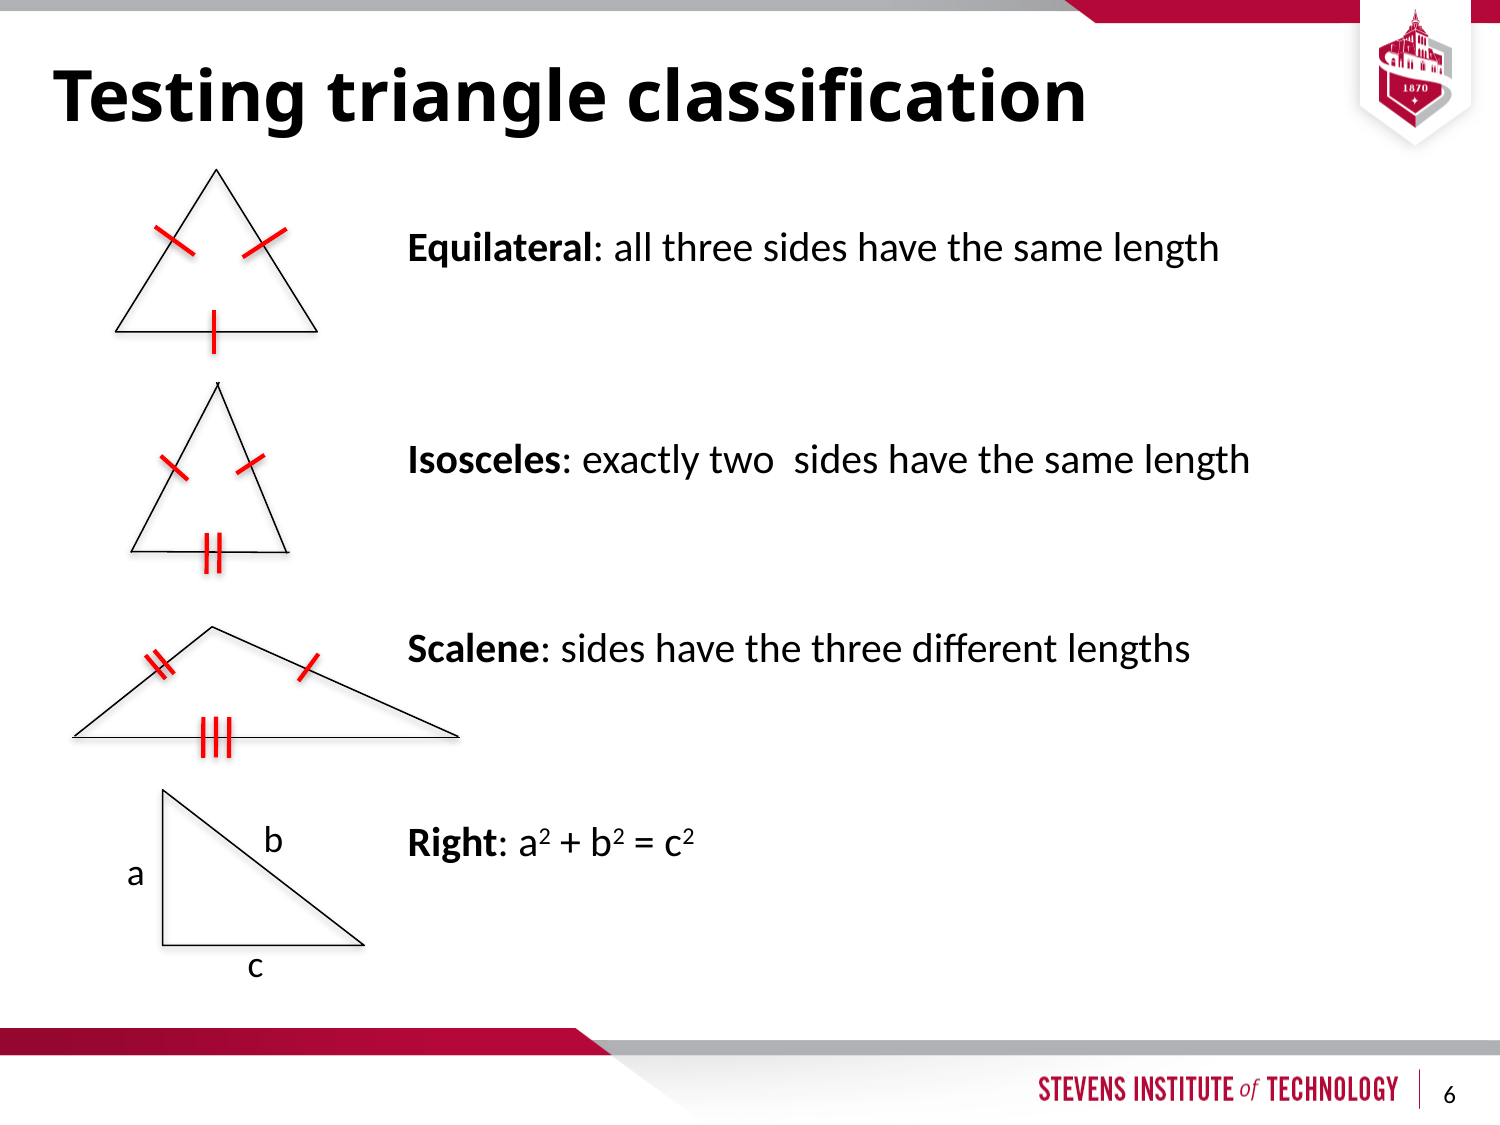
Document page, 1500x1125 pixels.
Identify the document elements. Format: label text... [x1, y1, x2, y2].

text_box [115, 169, 318, 354]
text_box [111, 789, 365, 994]
picture [0, 1028, 1500, 1125]
text_box Scalene: sides have the three different lengths [392, 613, 1299, 679]
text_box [130, 381, 290, 575]
text_box Isosceles: exactly two sides have the same length [392, 424, 1299, 490]
slide_number 6 [1428, 1071, 1490, 1108]
list [59, 154, 1455, 895]
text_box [74, 626, 210, 736]
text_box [153, 649, 175, 675]
text_box Equilateral: all three sides have the same length [392, 212, 1299, 277]
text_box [211, 626, 459, 737]
title Testing triangle classification [37, 42, 1338, 148]
text_box Right: a2 + b2 = c2 [392, 807, 1299, 873]
picture [0, 0, 1500, 160]
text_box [298, 653, 319, 682]
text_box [145, 655, 150, 680]
